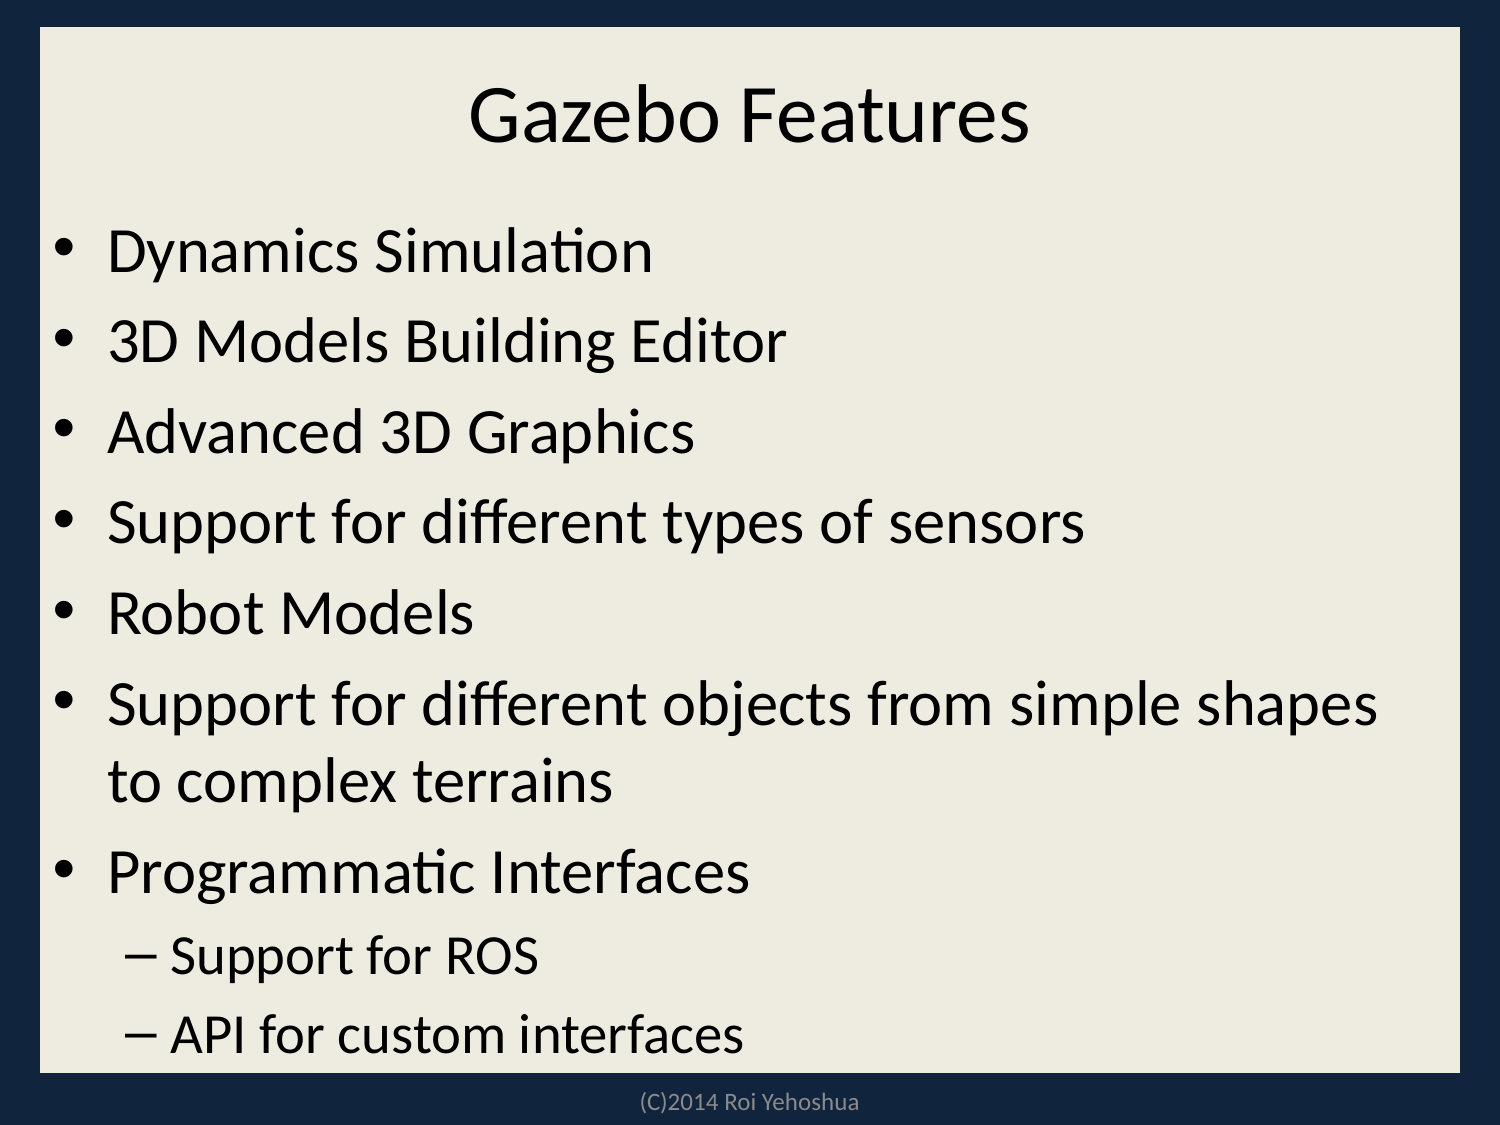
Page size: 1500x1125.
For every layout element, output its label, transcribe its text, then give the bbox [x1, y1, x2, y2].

footer (C)2014 Roi Yehoshua [512, 1074, 988, 1125]
list Dynamics Simulation 3D Models Building Editor Advanced 3D Graphics Support for different types of sensors Robot Models Support for different objects from simple shapes to complex terrains Programmatic Interfaces Support for ROS API for custom interfaces [37, 200, 1463, 1080]
title Gazebo Features [37, 31, 1463, 188]
